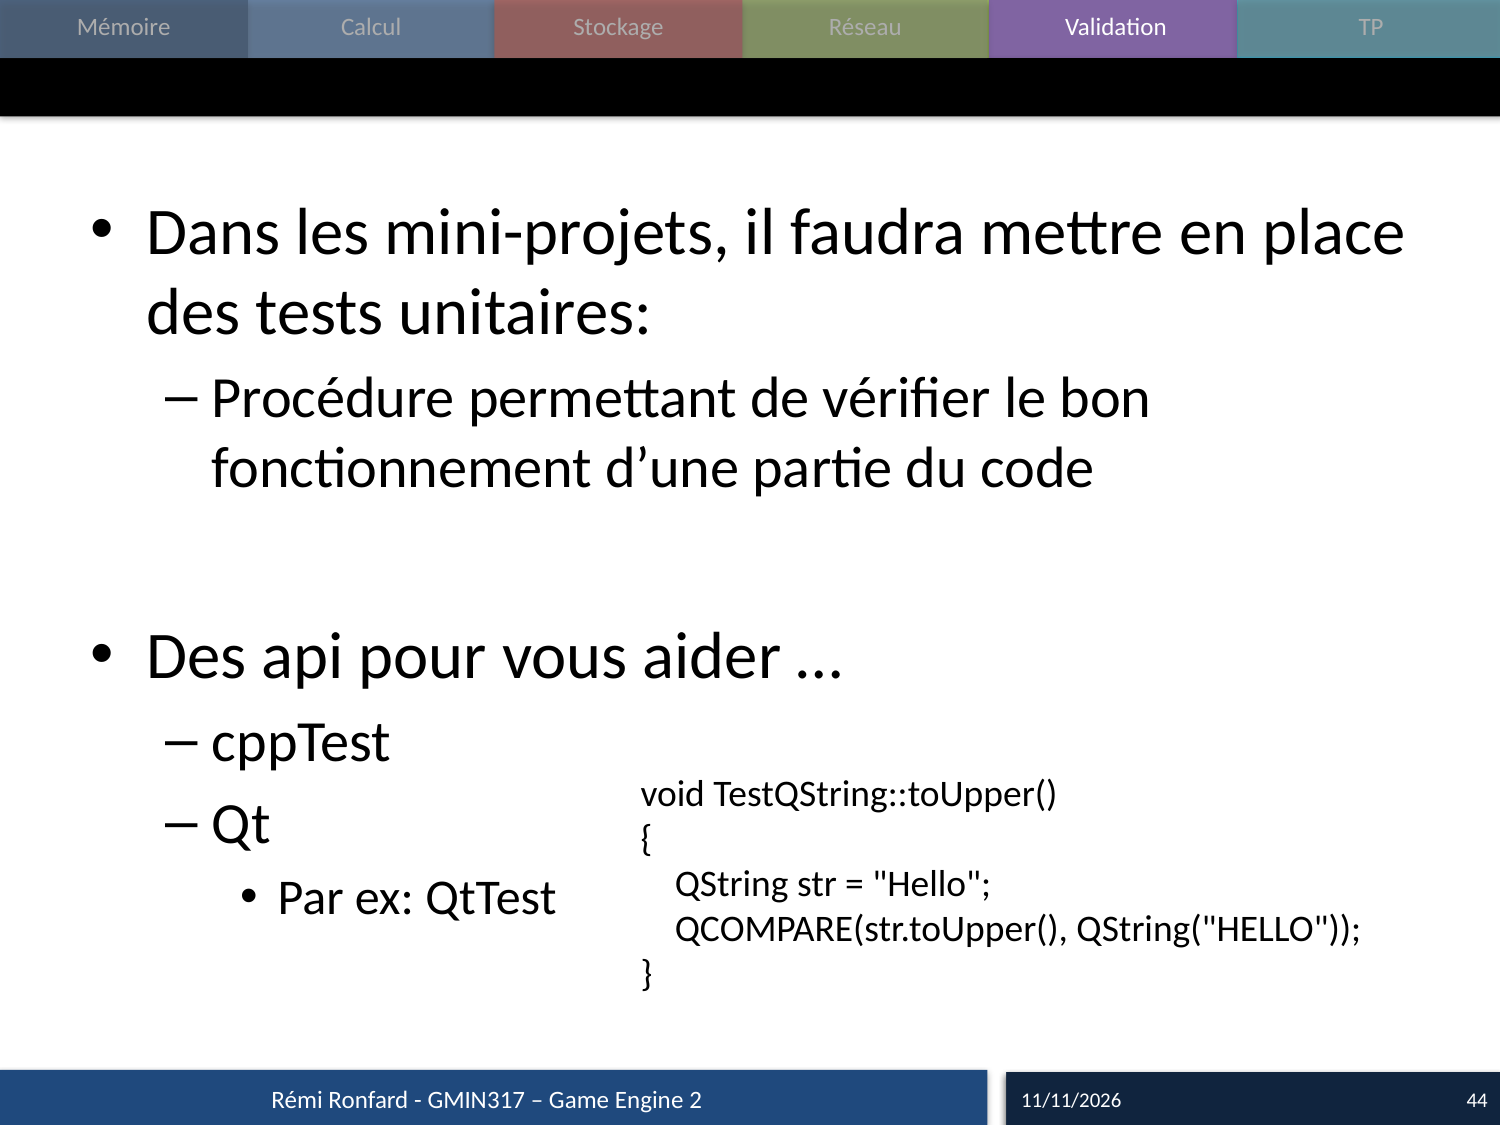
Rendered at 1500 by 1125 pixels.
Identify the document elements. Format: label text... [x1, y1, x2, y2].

slide_number 44 [1153, 1071, 1500, 1125]
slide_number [1006, 1070, 1153, 1125]
text_box void TestQString::toUpper() { QString str = "Hello"; QCOMPARE(str.toUpper(), QString("HELLO")); } [617, 761, 1500, 1002]
footer Rémi Ronfard - GMIN317 – Game Engine 2 [0, 1069, 988, 1125]
list Dans les mini-projets, il faudra mettre en place des tests unitaires: Procédure permettant de vérifier le bon fonctionnement d’une partie du code Des api pour vous aider … cppTest Qt Par ex: QtTest [75, 179, 1425, 1005]
